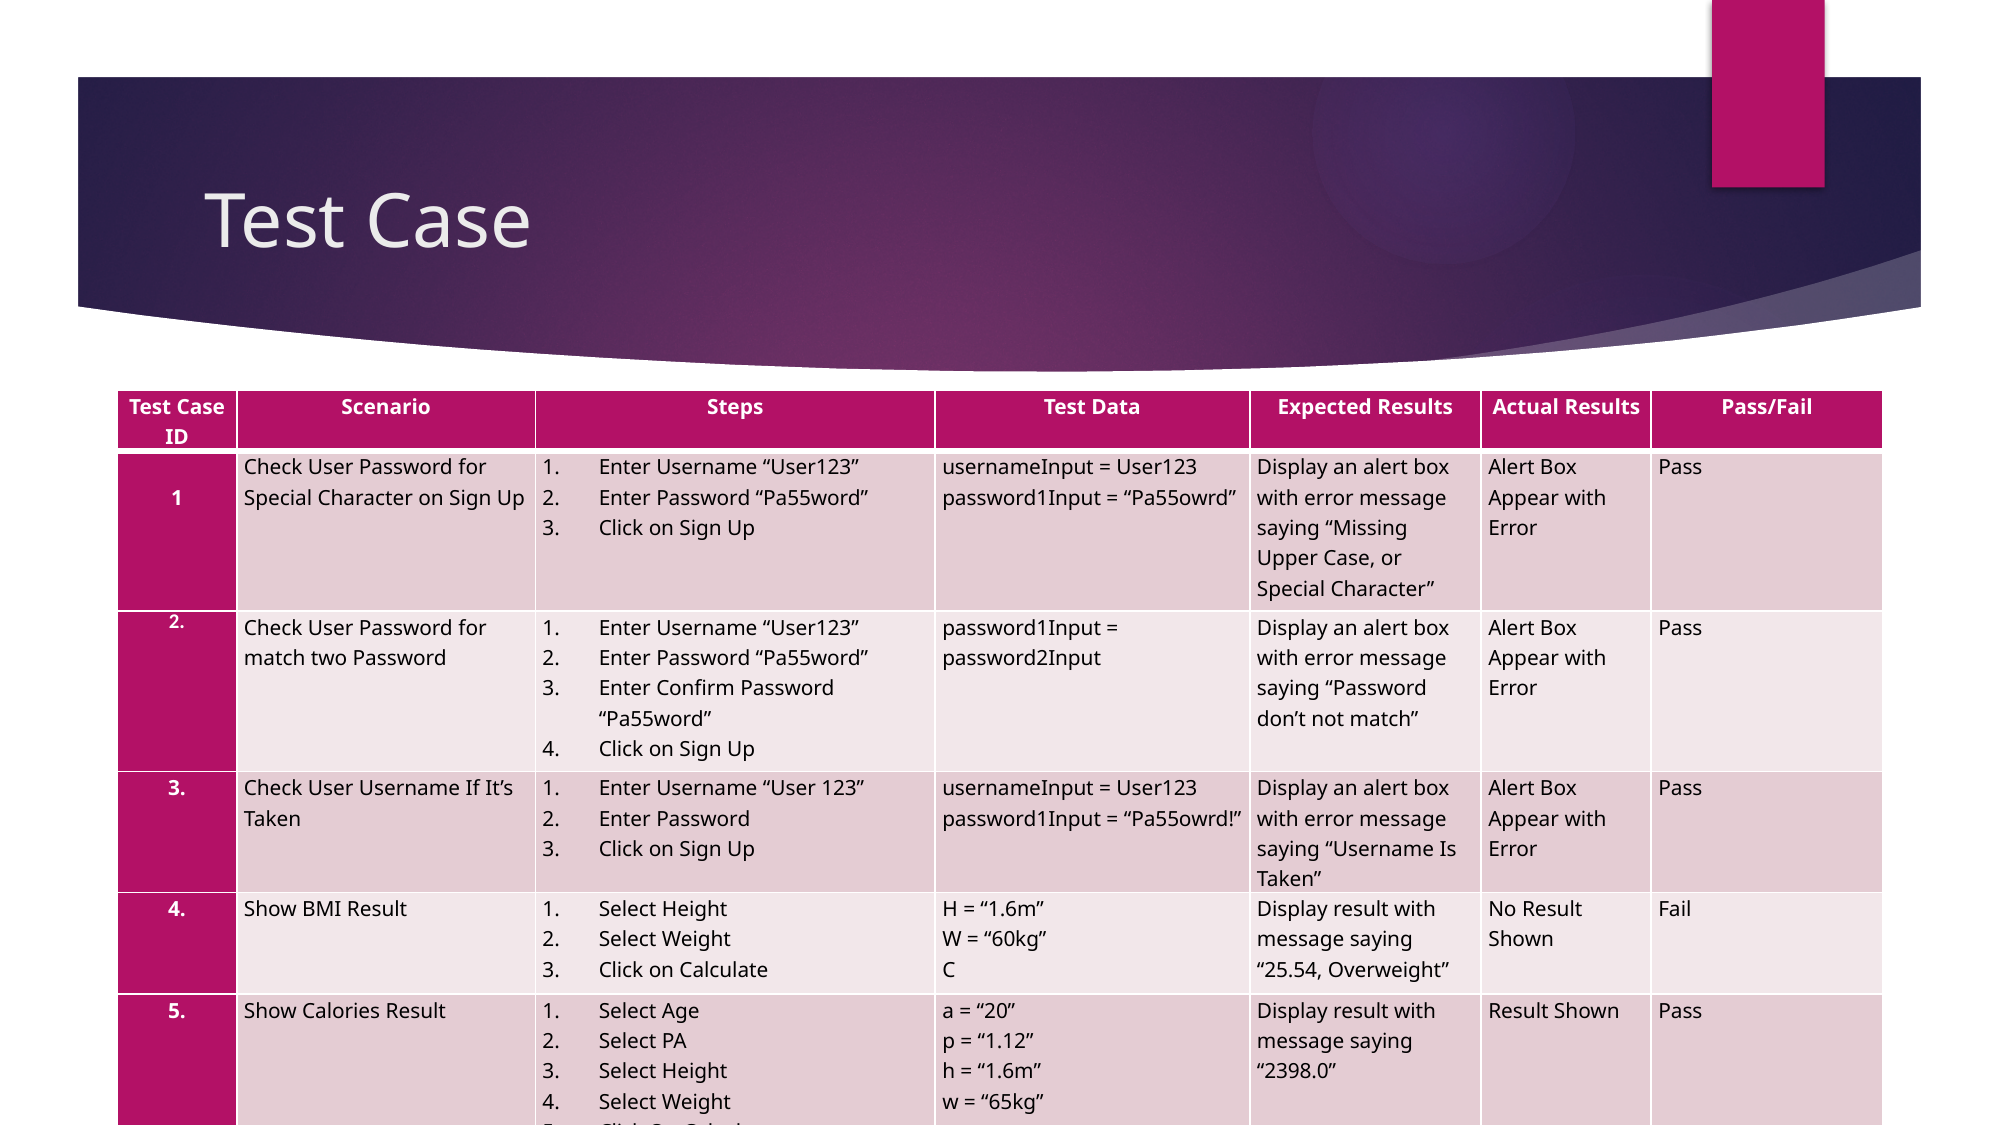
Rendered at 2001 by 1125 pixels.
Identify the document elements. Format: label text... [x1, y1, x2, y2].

table_header Test Case ID [118, 391, 236, 448]
table_cell a = “20” p = “1.12” h = “1.6m” w = “65kg” [936, 995, 1249, 1125]
table_header Test Data [936, 391, 1249, 448]
table_cell Pass [1652, 454, 1882, 610]
table_cell Display an alert box with error message saying “Password don’t not match” [1251, 612, 1480, 771]
table_header Pass/Fail [1652, 391, 1882, 448]
table_cell usernameInput = User123 password1Input = “Pa55owrd!” [936, 772, 1249, 892]
title Test Case [189, 159, 1627, 276]
table_cell 1 [118, 454, 236, 610]
table_cell 3. [118, 772, 236, 892]
table_cell Check User Username If It’s Taken [238, 772, 535, 892]
table_cell Pass [1652, 772, 1882, 892]
table_cell Select Age Select PA Select Height Select Weight Click On Calculate [536, 995, 934, 1125]
table_cell No Result Shown [1482, 893, 1650, 993]
table_cell 4. [118, 893, 236, 993]
table_cell Result Shown [1482, 995, 1650, 1125]
table_header Scenario [238, 391, 535, 448]
table_cell Alert Box Appear with Error [1482, 612, 1650, 771]
table_cell Fail [1652, 893, 1882, 993]
table_cell Pass [1652, 995, 1882, 1125]
table_cell Enter Username “User 123” Enter Password Click on Sign Up [536, 772, 934, 892]
table_cell Alert Box Appear with Error [1482, 454, 1650, 610]
table_cell password1Input = password2Input [936, 612, 1249, 771]
table_header Steps [536, 391, 934, 448]
table_cell 5. [118, 995, 236, 1125]
table_cell usernameInput = User123 password1Input = “Pa55owrd” [936, 454, 1249, 610]
table_cell Enter Username “User123” Enter Password “Pa55word” Click on Sign Up [536, 454, 934, 610]
table_cell 2. [118, 612, 236, 771]
table_cell Check User Password for match two Password [238, 612, 535, 771]
table_cell H = “1.6m” W = “60kg” C [936, 893, 1249, 993]
table_header Actual Results [1482, 391, 1650, 448]
table_cell Pass [1652, 612, 1882, 771]
table_cell Display result with message saying “2398.0” [1251, 995, 1480, 1125]
table_cell Display result with message saying “25.54, Overweight” [1251, 893, 1480, 993]
table_cell Select Height Select Weight Click on Calculate [536, 893, 934, 993]
table_cell Check User Password for Special Character on Sign Up [238, 454, 535, 610]
table_cell Show Calories Result [238, 995, 535, 1125]
table_header Expected Results [1251, 391, 1480, 448]
table_cell Enter Username “User123” Enter Password “Pa55word” Enter Confirm Password “Pa55word” Click on Sign Up [536, 612, 934, 771]
table_cell Show BMI Result [238, 893, 535, 993]
table_cell Display an alert box with error message saying “Username Is Taken” [1251, 772, 1480, 892]
table_cell Alert Box Appear with Error [1482, 772, 1650, 892]
table_cell Display an alert box with error message saying “Missing Upper Case, or Special Character” [1251, 454, 1480, 610]
